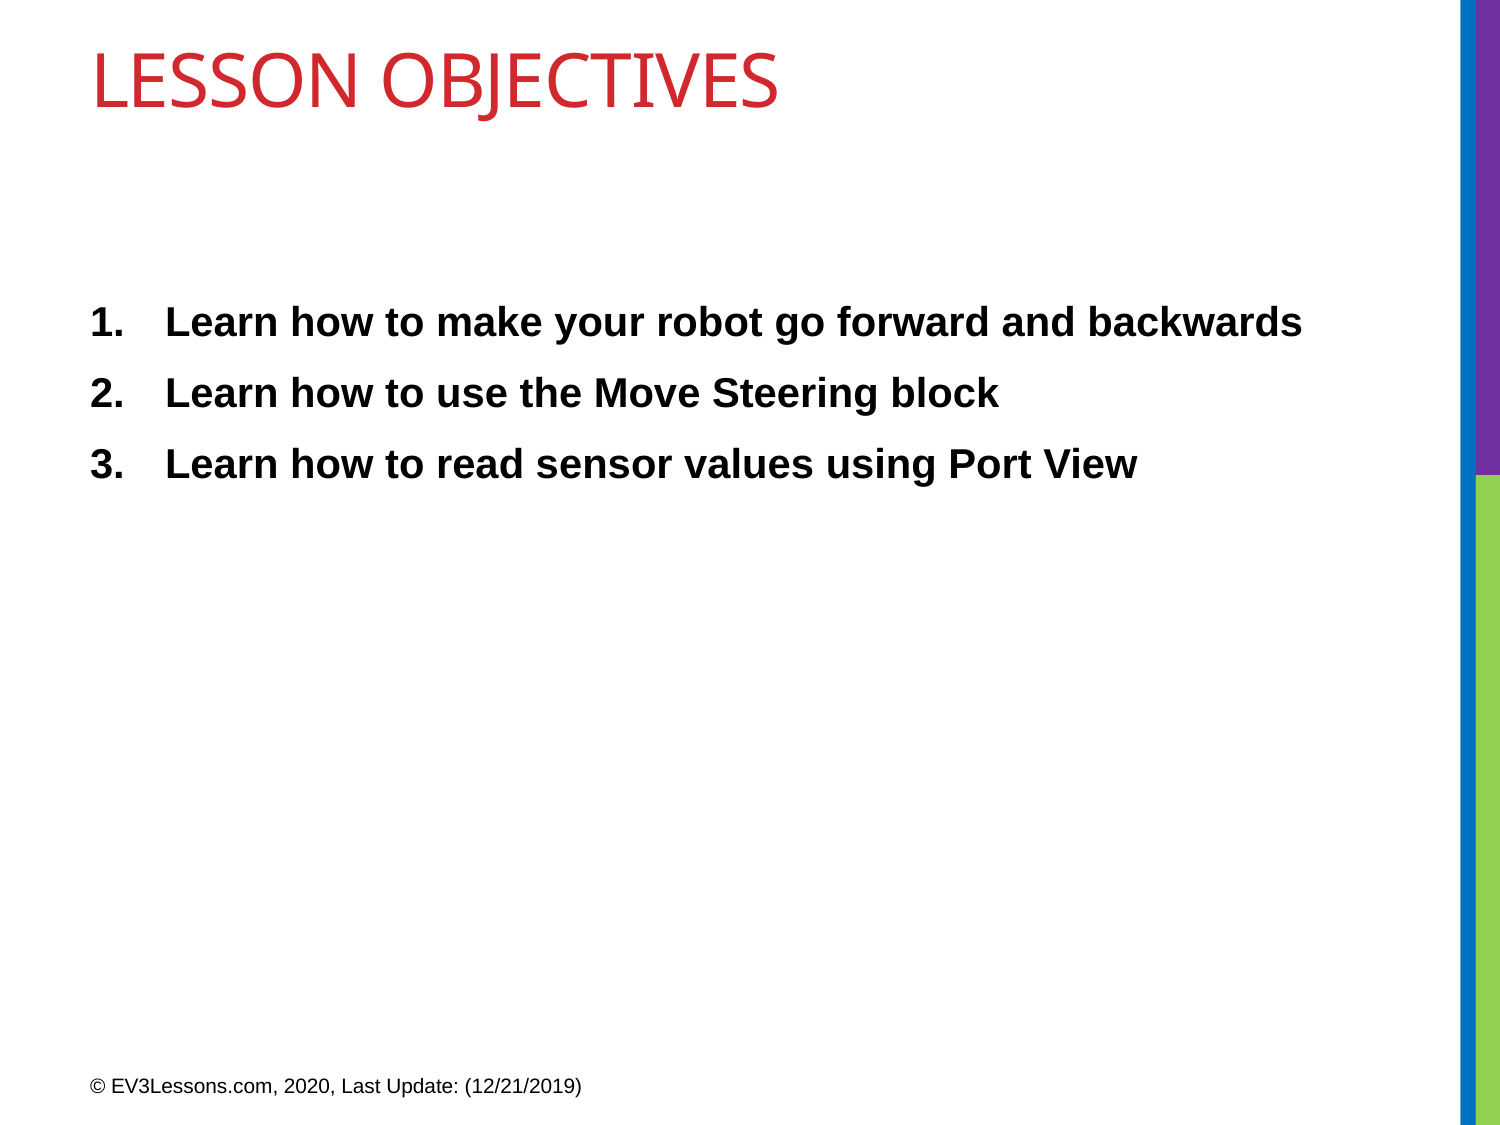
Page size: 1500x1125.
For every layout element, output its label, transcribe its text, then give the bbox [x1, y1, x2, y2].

footer © EV3Lessons.com, 2020, Last Update: (12/21/2019) [75, 1065, 638, 1112]
list Learn how to make your robot go forward and backwards Learn how to use the Move Steering block Learn how to read sensor values using Port View [75, 287, 1428, 1005]
title Lesson Objectives [75, 25, 1428, 250]
